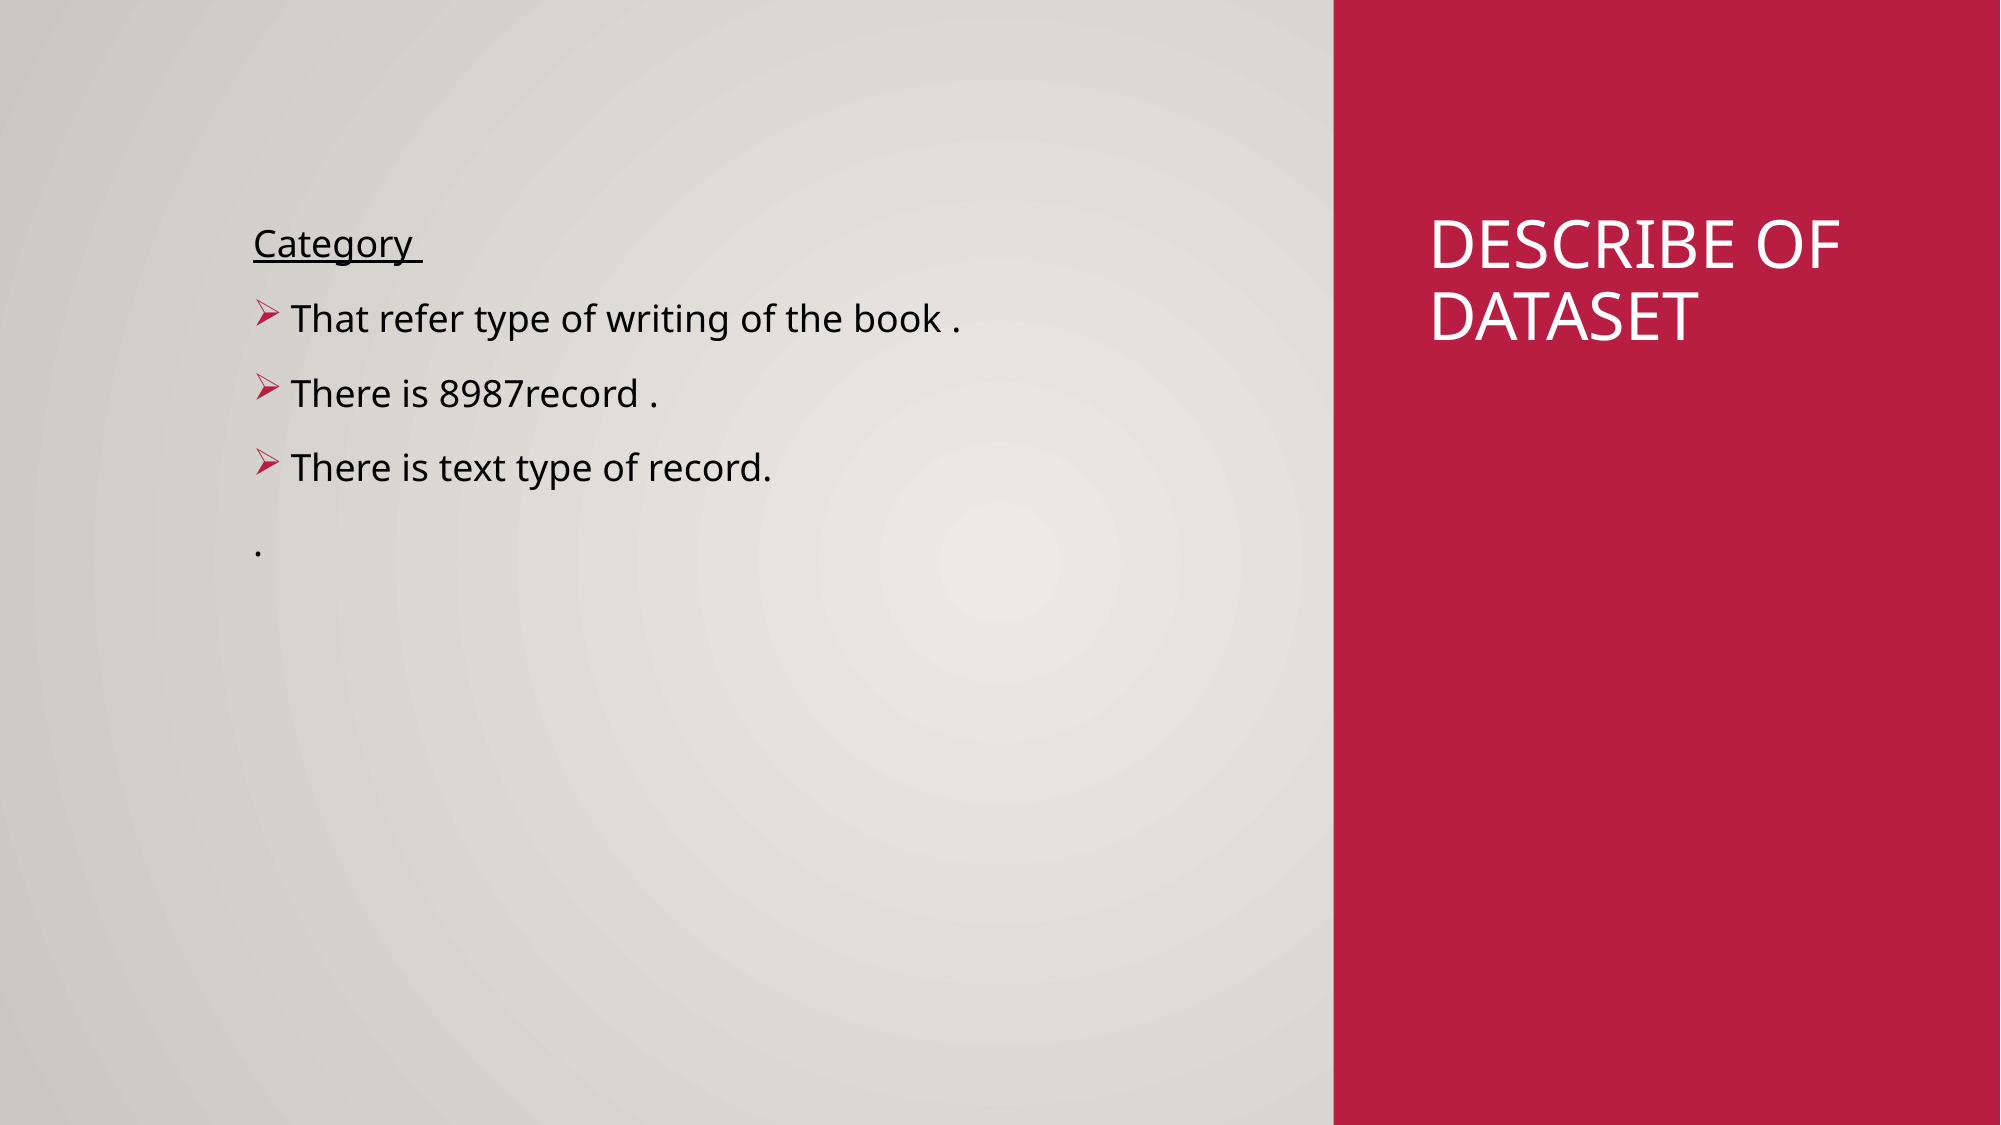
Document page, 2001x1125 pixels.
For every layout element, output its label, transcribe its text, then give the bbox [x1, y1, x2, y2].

text_box [1332, 0, 2000, 1125]
title Describe of Dataset [1413, 203, 1861, 956]
list Category That refer type of writing of the book . There is 8987record . There is text type of record. . [238, 203, 1228, 1010]
text_box [0, 0, 1332, 1125]
